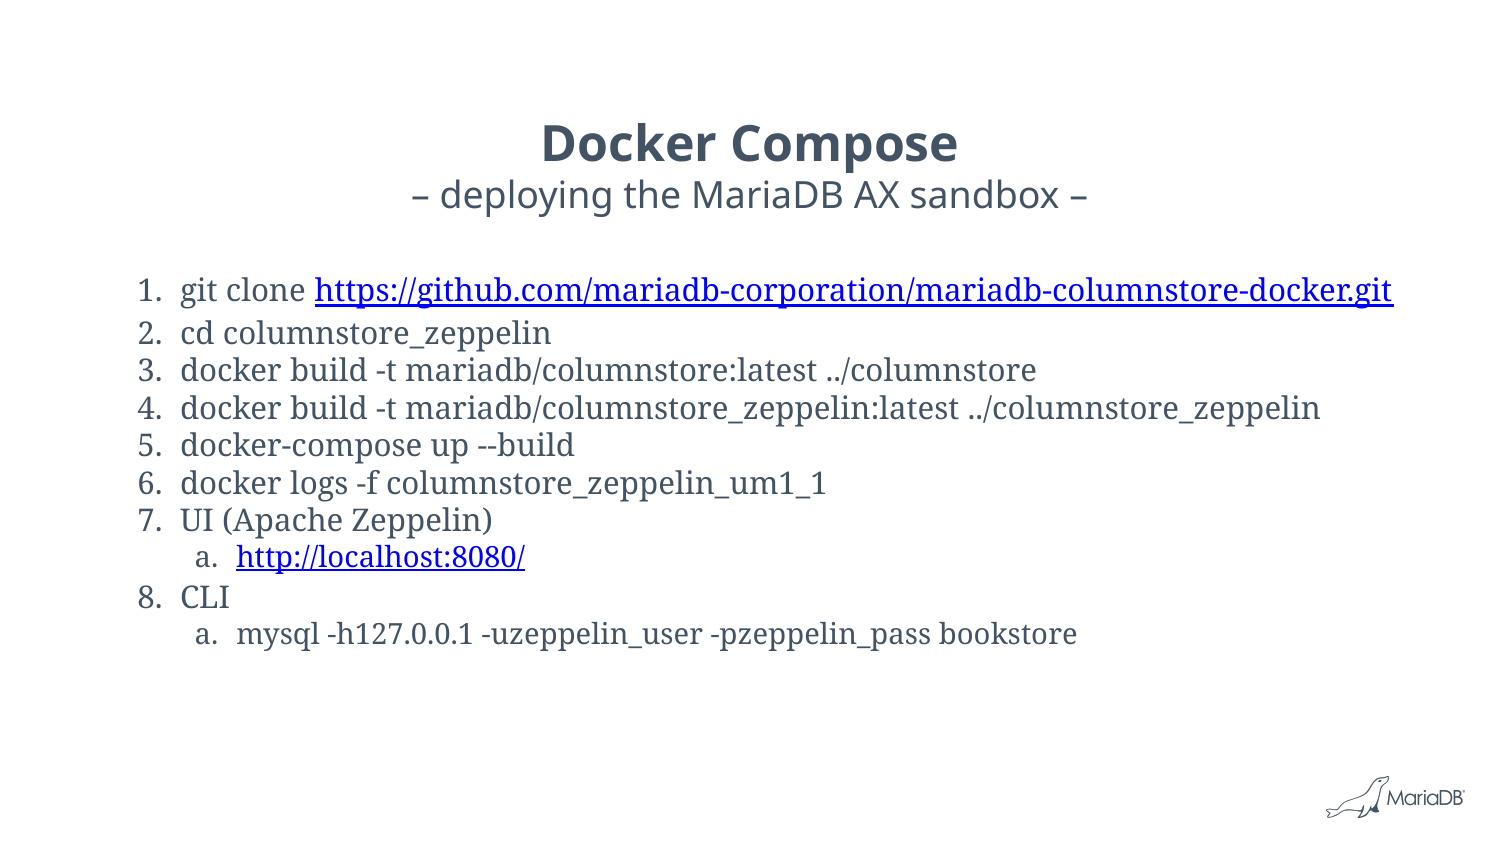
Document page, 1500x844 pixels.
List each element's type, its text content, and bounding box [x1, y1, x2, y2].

picture [1326, 776, 1465, 818]
list git clone https://github.com/mariadb-corporation/mariadb-columnstore-docker.git cd columnstore_zeppelin docker build -t mariadb/columnstore:latest ../columnstore docker build -t mariadb/columnstore_zeppelin:latest ../columnstore_zeppelin docker-compose up --build docker logs -f columnstore_zeppelin_um1_1 UI (Apache Zeppelin) http://localhost:8080/ CLI mysql -h127.0.0.1 -uzeppelin_user -pzeppelin_pass bookstore [112, 259, 1459, 732]
title Docker Compose – deploying the MariaDB AX sandbox – [112, 99, 1388, 224]
